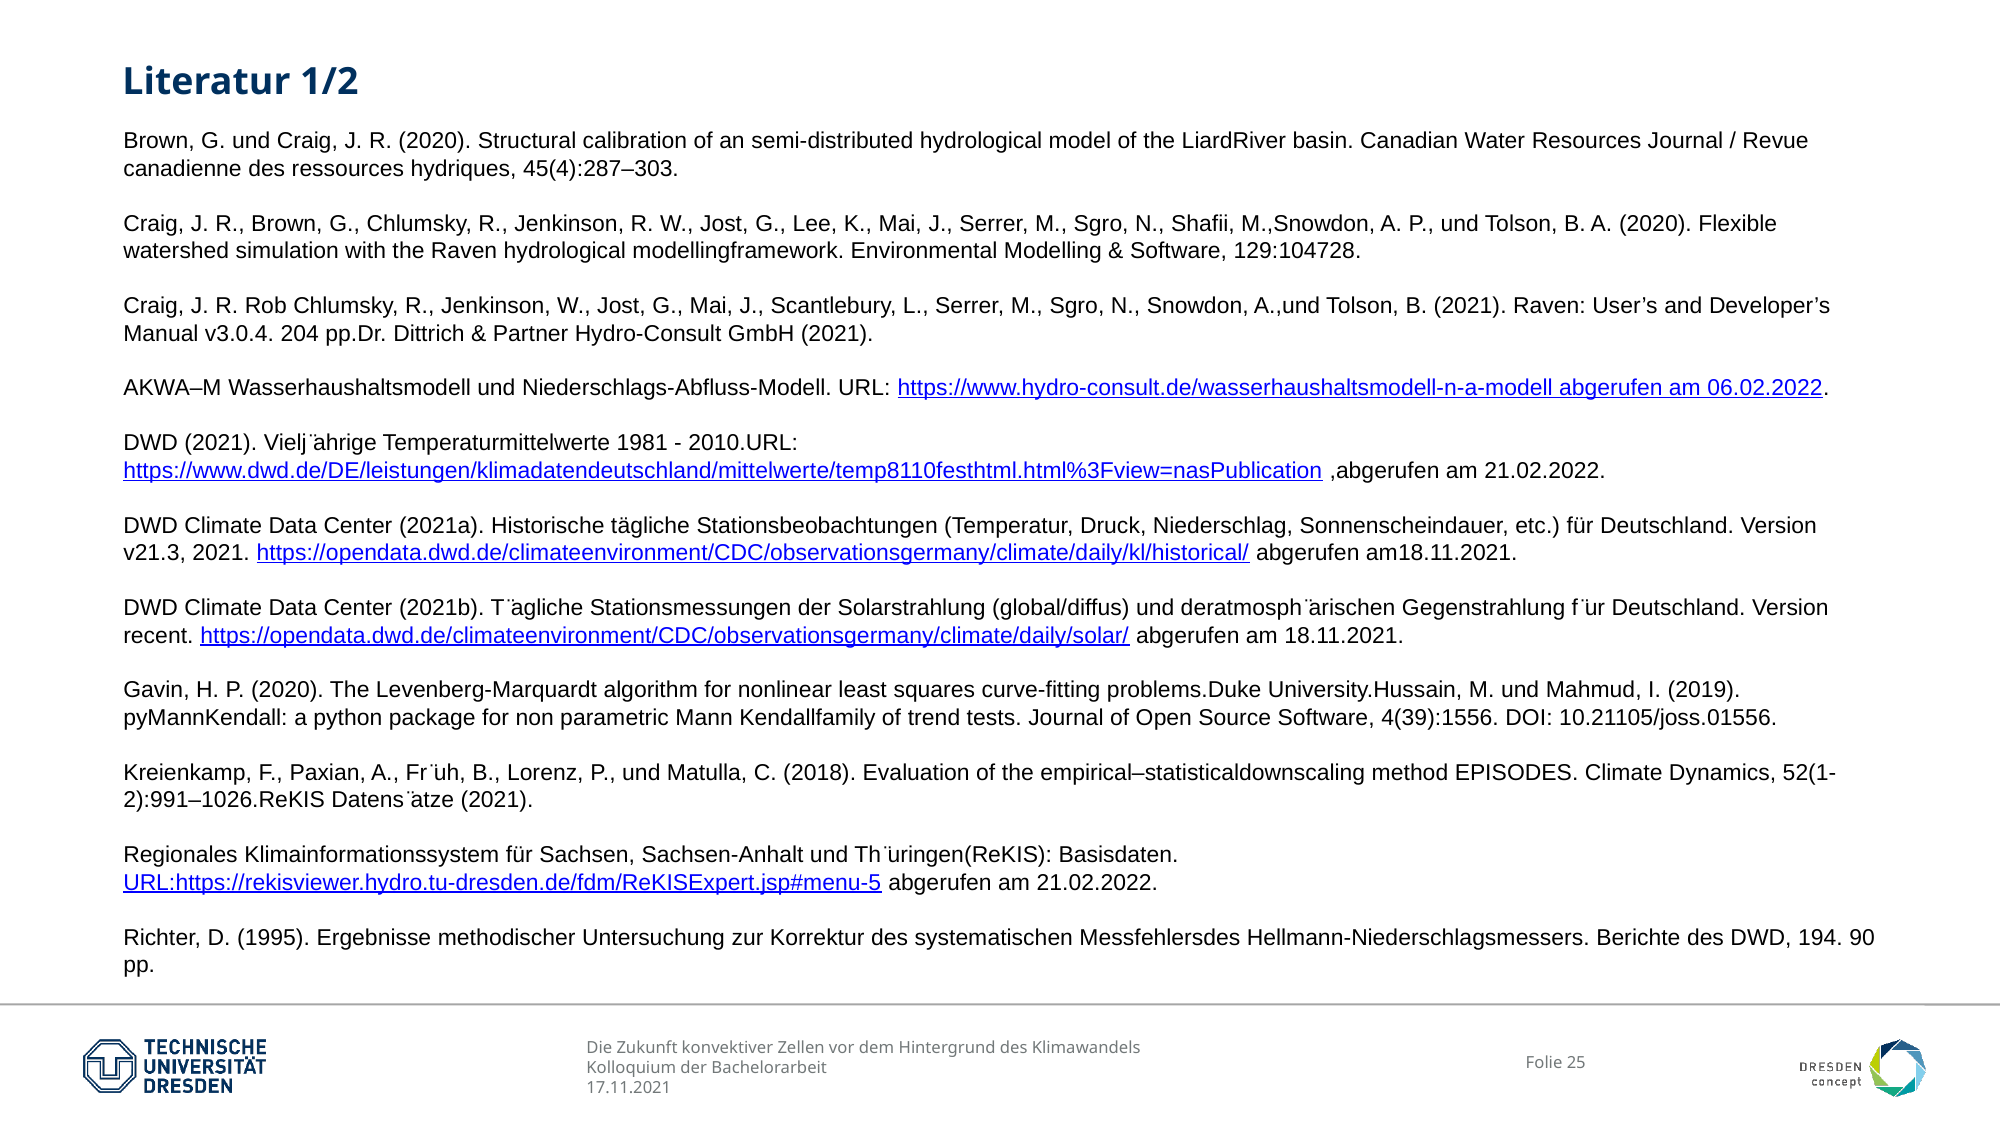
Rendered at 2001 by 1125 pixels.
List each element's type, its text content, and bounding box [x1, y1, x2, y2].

title Literatur 1/2 [122, 56, 1858, 118]
picture [83, 1039, 266, 1093]
picture [1800, 1039, 1926, 1097]
text_box Brown, G. und Craig, J. R. (2020). Structural calibration of an semi-distributed hydrological model of the LiardRiver basin. Canadian Water Resources Journal / Revue canadienne des ressources hydriques, 45(4):287–303. Craig, J. R., Brown, G., Chlumsky, R., Jenkinson, R. W., Jost, G., Lee, K., Mai, J., Serrer, M., Sgro, N., Shafii, M.,Snowdon, A. P., und Tolson, B. A. (2020). Flexible watershed simulation with the Raven hydrological modellingframework. Environmental Modelling & Software, 129:104728. Craig, J. R. Rob Chlumsky, R., Jenkinson, W., Jost, G., Mai, J., Scantlebury, L., Serrer, M., Sgro, N., Snowdon, A.,und Tolson, B. (2021). Raven: User’s and Developer’s Manual v3.0.4. 204 pp.Dr. Dittrich & Partner Hydro-Consult GmbH (2021). AKWA–M Wasserhaushaltsmodell und Niederschlags-Abfluss-Modell. URL: https://www.hydro-consult.de/wasserhaushaltsmodell-n-a-modell abgerufen am 06.02.2022. DWD (2021). Vielj ̈ahrige Temperaturmittelwerte 1981 - 2010.URL: https://www.dwd.de/DE/leistungen/klimadatendeutschland/mittelwerte/temp8110festhtml.html%3Fview=nasPublication ,abgerufen am 21.02.2022. DWD Climate Data Center (2021a). Historische tägliche Stationsbeobachtungen (Temperatur, Druck, Niederschlag, Sonnenscheindauer, etc.) für Deutschland. Version v21.3, 2021. https://opendata.dwd.de/climateenvironment/CDC/observationsgermany/climate/daily/kl/historical/ abgerufen am18.11.2021. DWD Climate Data Center (2021b). T ̈agliche Stationsmessungen der Solarstrahlung (global/diffus) und deratmosph ̈arischen Gegenstrahlung f ̈ur Deutschland. Version recent. https://opendata.dwd.de/climateenvironment/CDC/observationsgermany/climate/daily/solar/ abgerufen am 18.11.2021. Gavin, H. P. (2020). The Levenberg-Marquardt algorithm for nonlinear least squares curve-fitting problems.Duke University.Hussain, M. und Mahmud, I. (2019). pyMannKendall: a python package for non parametric Mann Kendallfamily of trend tests. Journal of Open Source Software, 4(39):1556. DOI: 10.21105/joss.01556. Kreienkamp, F., Paxian, A., Fr ̈uh, B., Lorenz, P., und Matulla, C. (2018). Evaluation of the empirical–statisticaldownscaling method EPISODES. Climate Dynamics, 52(1-2):991–1026.ReKIS Datens ̈atze (2021). Regionales Klimainformationssystem für Sachsen, Sachsen-Anhalt und Th ̈uringen(ReKIS): Basisdaten. URL:https://rekisviewer.hydro.tu-dresden.de/fdm/ReKISExpert.jsp#menu-5 abgerufen am 21.02.2022. Richter, D. (1995). Ergebnisse methodischer Untersuchung zur Korrektur des systematischen Messfehlersdes Hellmann-Niederschlagsmessers. Berichte des DWD, 194. 90 pp. [108, 118, 1900, 1012]
